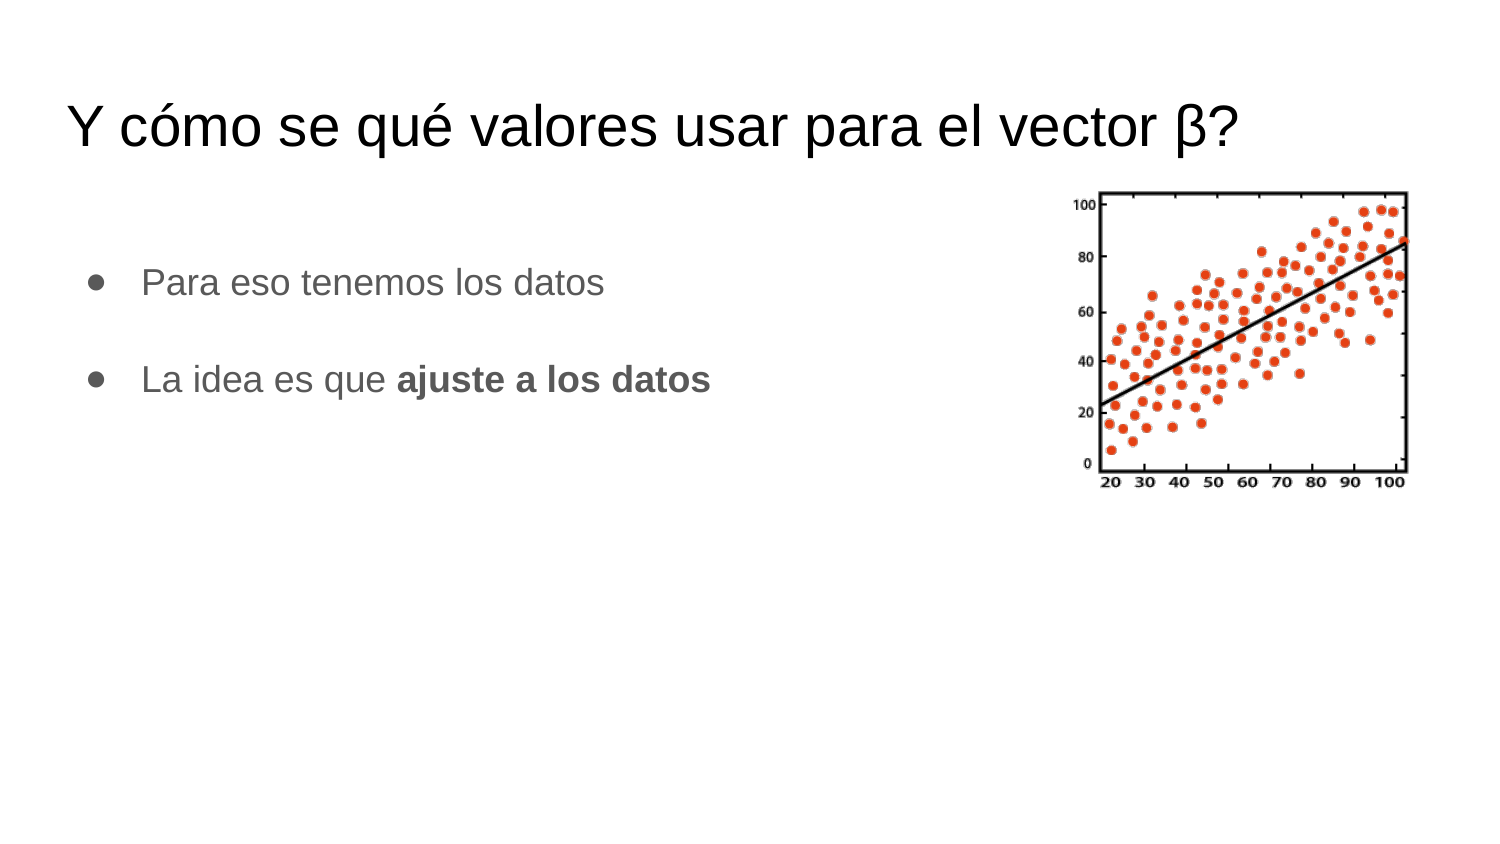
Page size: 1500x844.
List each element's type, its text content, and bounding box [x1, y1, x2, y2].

picture [1072, 188, 1415, 519]
list Para eso tenemos los datos La idea es que ajuste a los datos Para eso tenemos que poder cuantificar cuán buenos son valores para β. La función que cuantifica cuán mala es una solución se llama loss function Hay muchas formas de cuantificar [51, 189, 1449, 750]
title Y cómo se qué valores usar para el vector β? [51, 72, 1449, 167]
